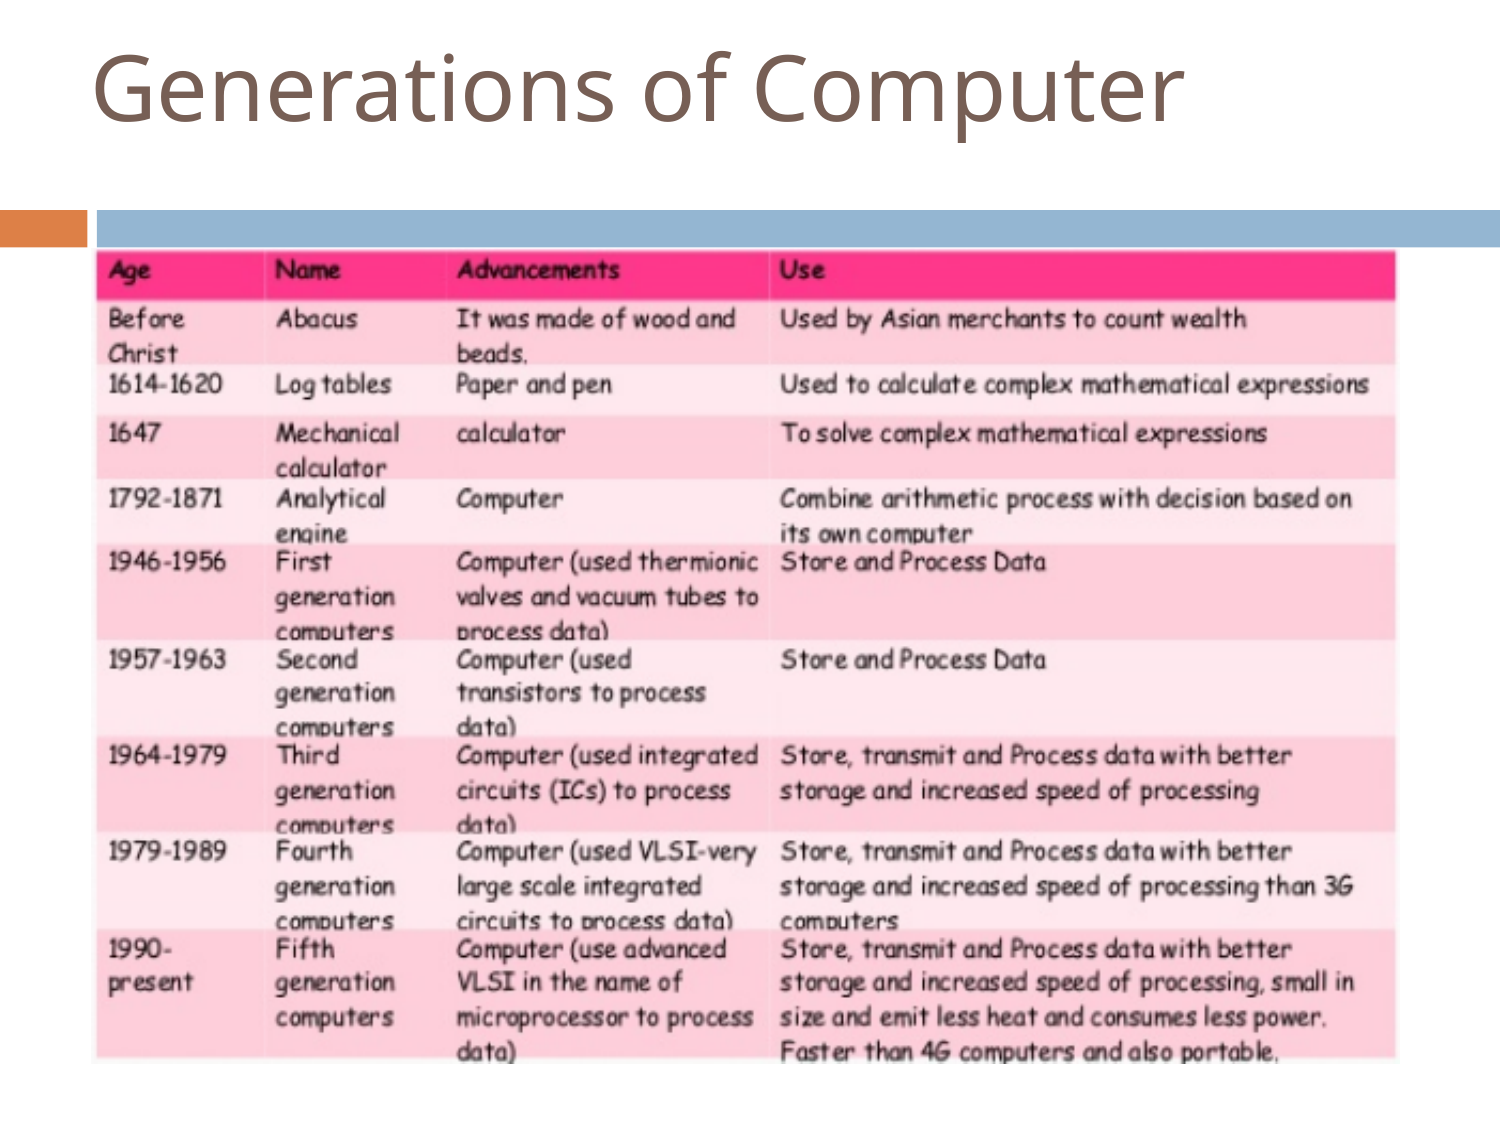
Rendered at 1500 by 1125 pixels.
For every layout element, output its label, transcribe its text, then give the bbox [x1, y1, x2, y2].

picture [91, 248, 1400, 1064]
title Generations of Computer [75, 20, 1313, 150]
